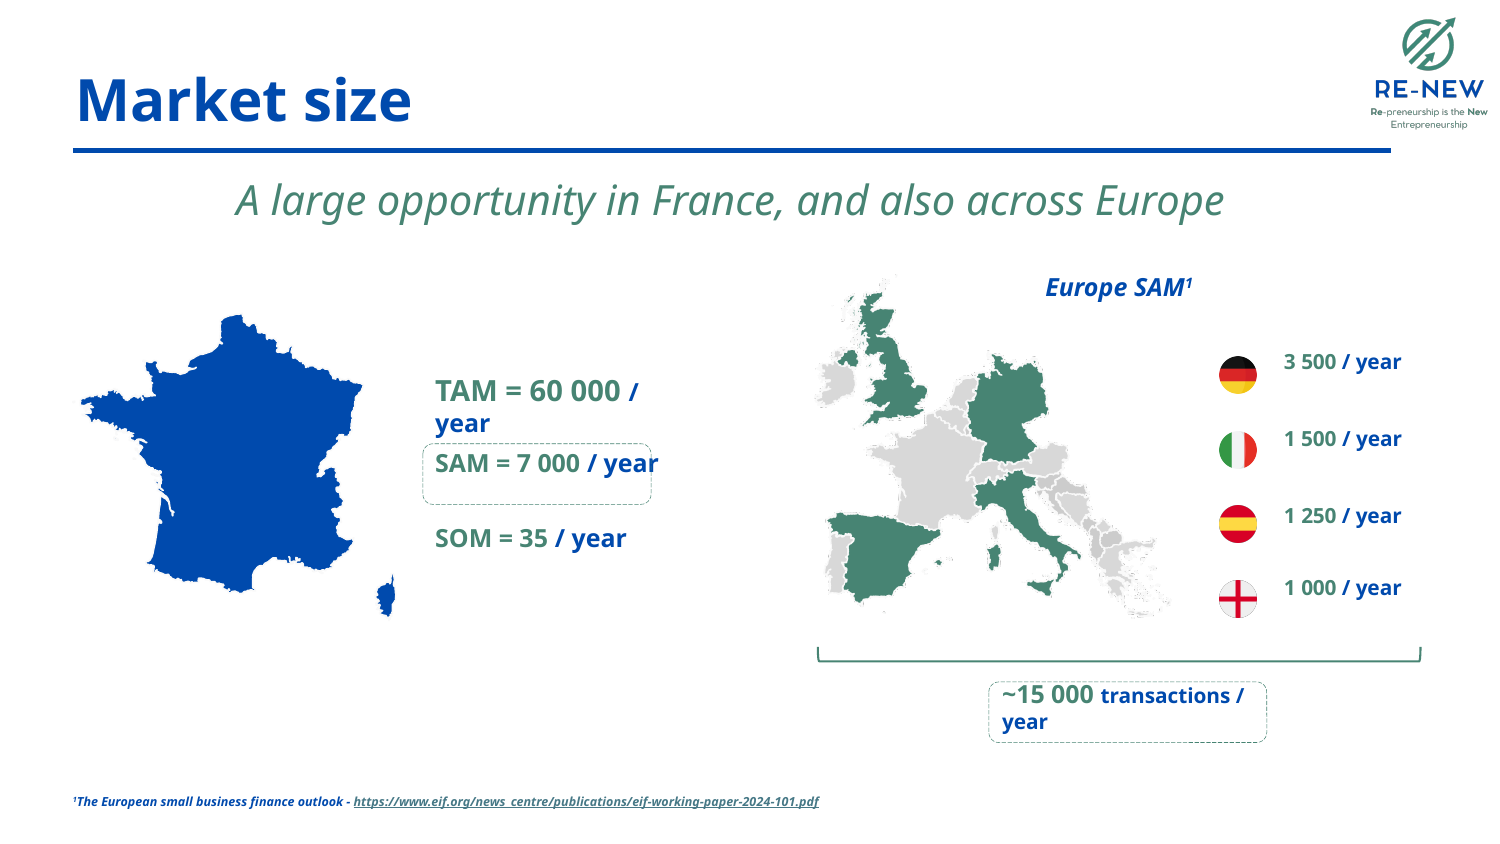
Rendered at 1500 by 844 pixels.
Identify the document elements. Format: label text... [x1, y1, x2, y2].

picture [1219, 580, 1257, 618]
text_box [420, 441, 654, 507]
text_box [986, 679, 1269, 745]
text_box SAM = 7 000 / year [435, 447, 664, 509]
text_box 1 500 / year [1284, 425, 1410, 474]
text_box Europe SAM1 [1044, 271, 1194, 332]
picture [783, 273, 1186, 621]
text_box [80, 313, 364, 594]
title Market size [64, 42, 1358, 164]
text_box 1The European small business finance outlook - https://www.eif.org/news_centre/publications/eif-working-paper-2024-101.pdf [72, 793, 1028, 830]
text_box A large opportunity in France, and also across Europe [72, 170, 1400, 235]
text_box SOM = 35 / year [435, 522, 664, 584]
text_box 1 250 / year [1283, 502, 1421, 551]
picture [1219, 431, 1257, 469]
text_box [374, 573, 396, 621]
text_box [817, 646, 1421, 662]
text_box 1 000 / year [1283, 574, 1489, 624]
text_box TAM = 60 000 / year [435, 372, 686, 434]
text_box 3 500 / year [1283, 348, 1421, 397]
text_box ~15 000 transactions / year [1002, 678, 1267, 684]
picture [1219, 356, 1257, 394]
picture [1357, 6, 1495, 136]
picture [1219, 505, 1257, 543]
